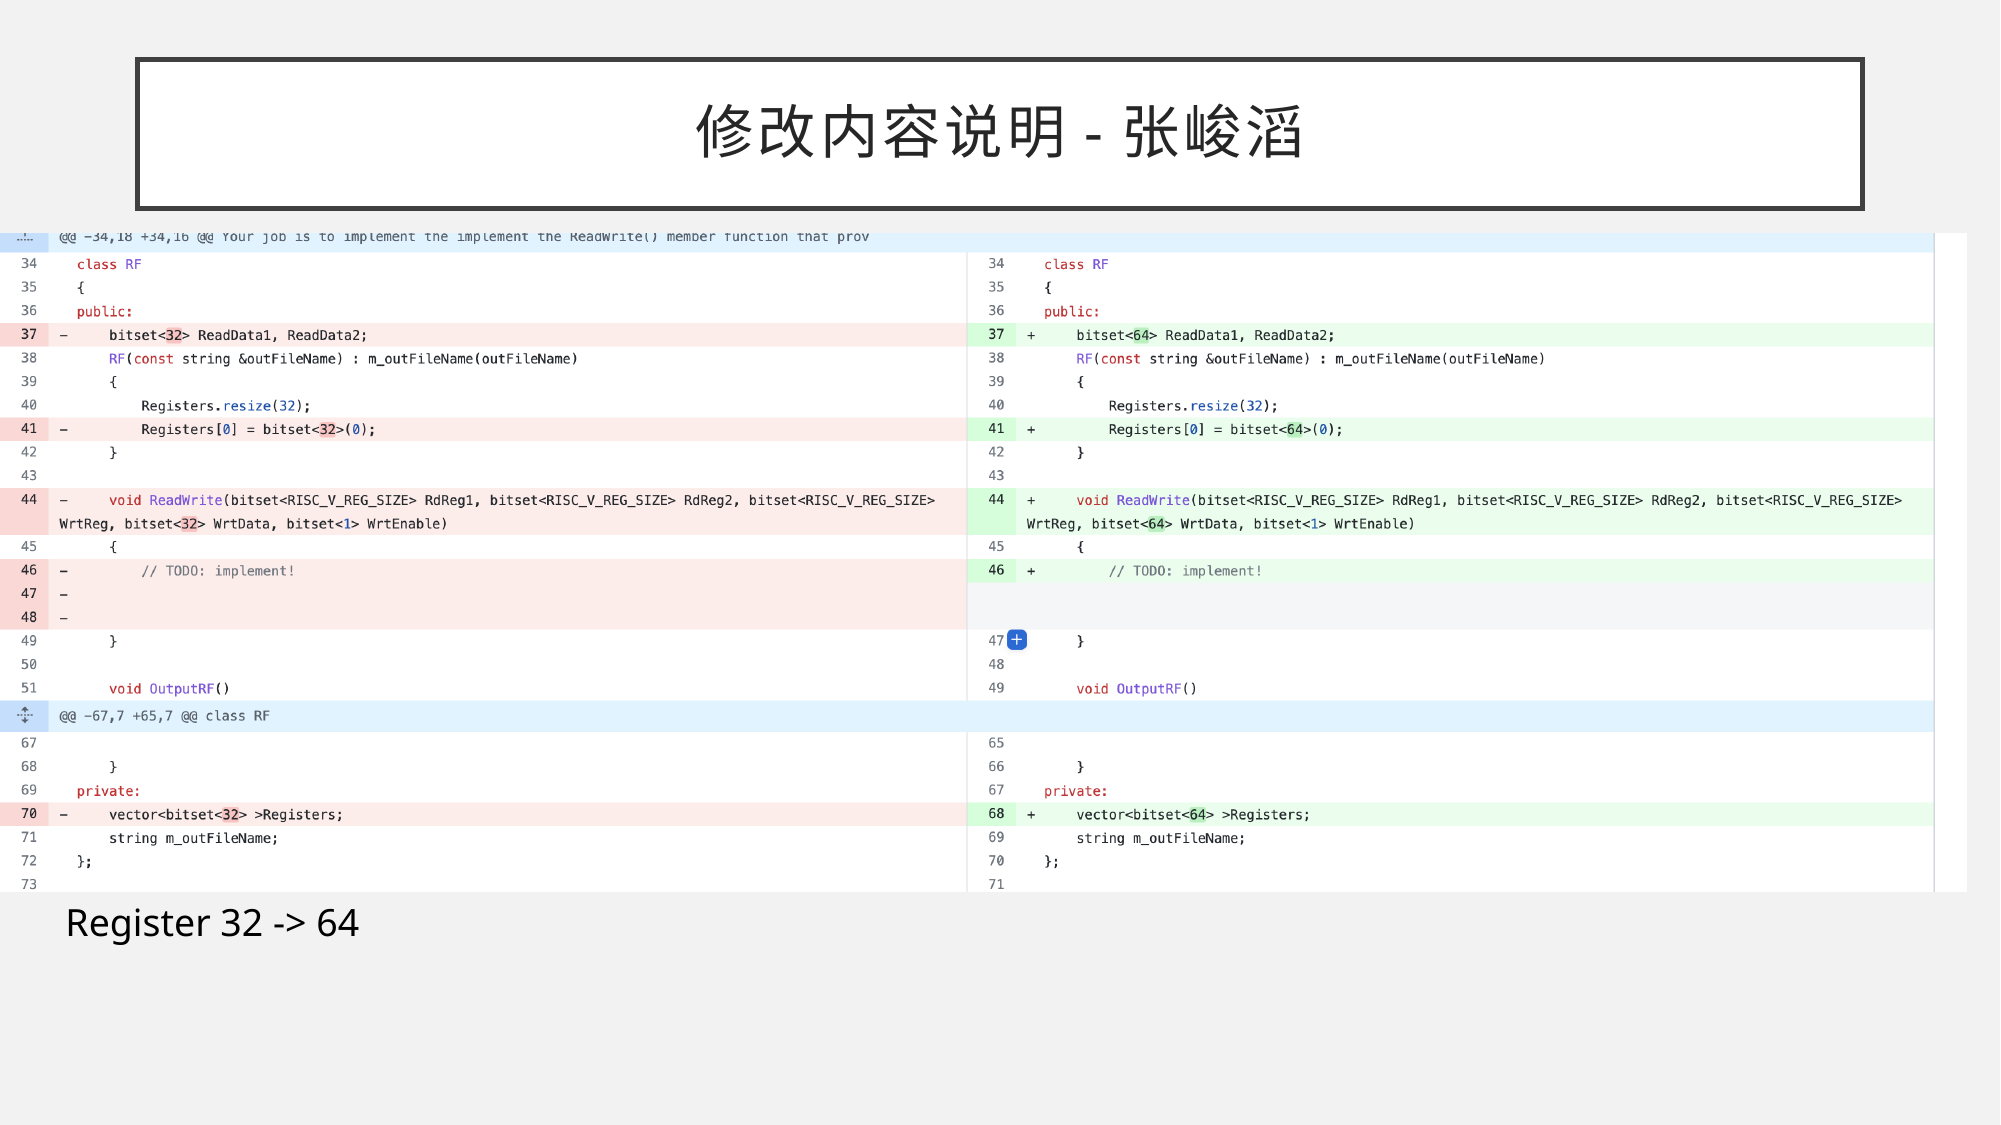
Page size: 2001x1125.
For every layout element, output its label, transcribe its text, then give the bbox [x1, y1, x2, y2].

title 修改内容说明-张峻滔 [135, 57, 1865, 211]
picture [0, 233, 1967, 892]
text_box Register 32 -> 64 [50, 891, 1983, 952]
